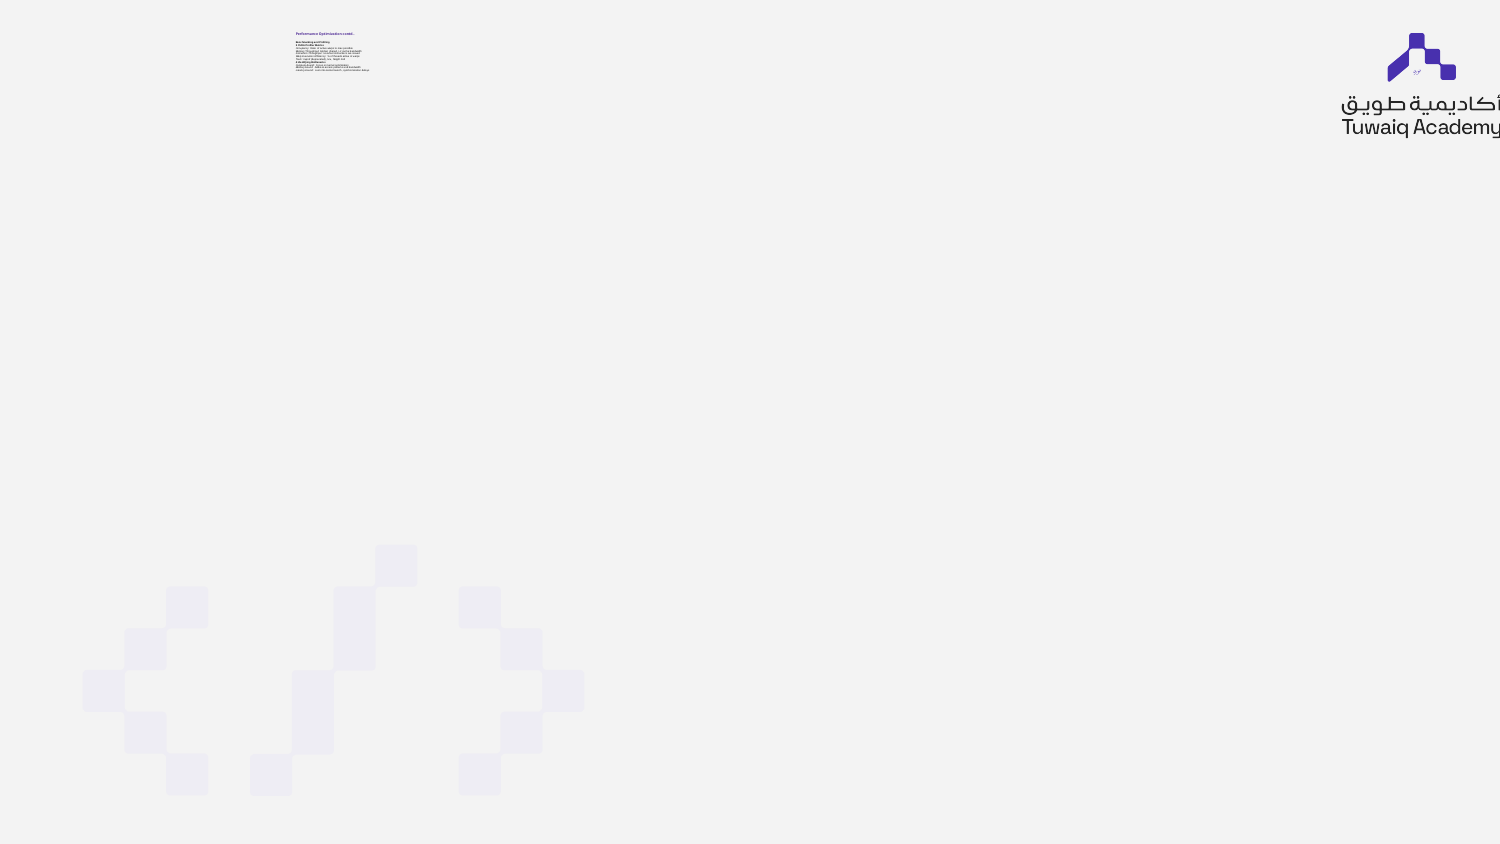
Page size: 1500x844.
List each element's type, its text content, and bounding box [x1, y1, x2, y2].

picture [0, 0, 1500, 844]
title Performance Optimization contd.. Benchmarking and Profiling 3 CUDA Profiler Metrics Occupancy: Ratio of active warps to max possible Memory Throughput: Global, shared, L2 cache bandwidth Instruction Throughput: How fast instructions are issued Warp Execution Efficiency: % of threads active in warps Tools: nvprof (deprecated), ncu, Nsight GUI 4 Identifying Bottlenecks Compute-bound: Focus on kernel optimization Memory-bound: Address access patterns and bandwidth Latency-bound: Look into kernel launch, synchronization delays [280, 17, 1075, 121]
